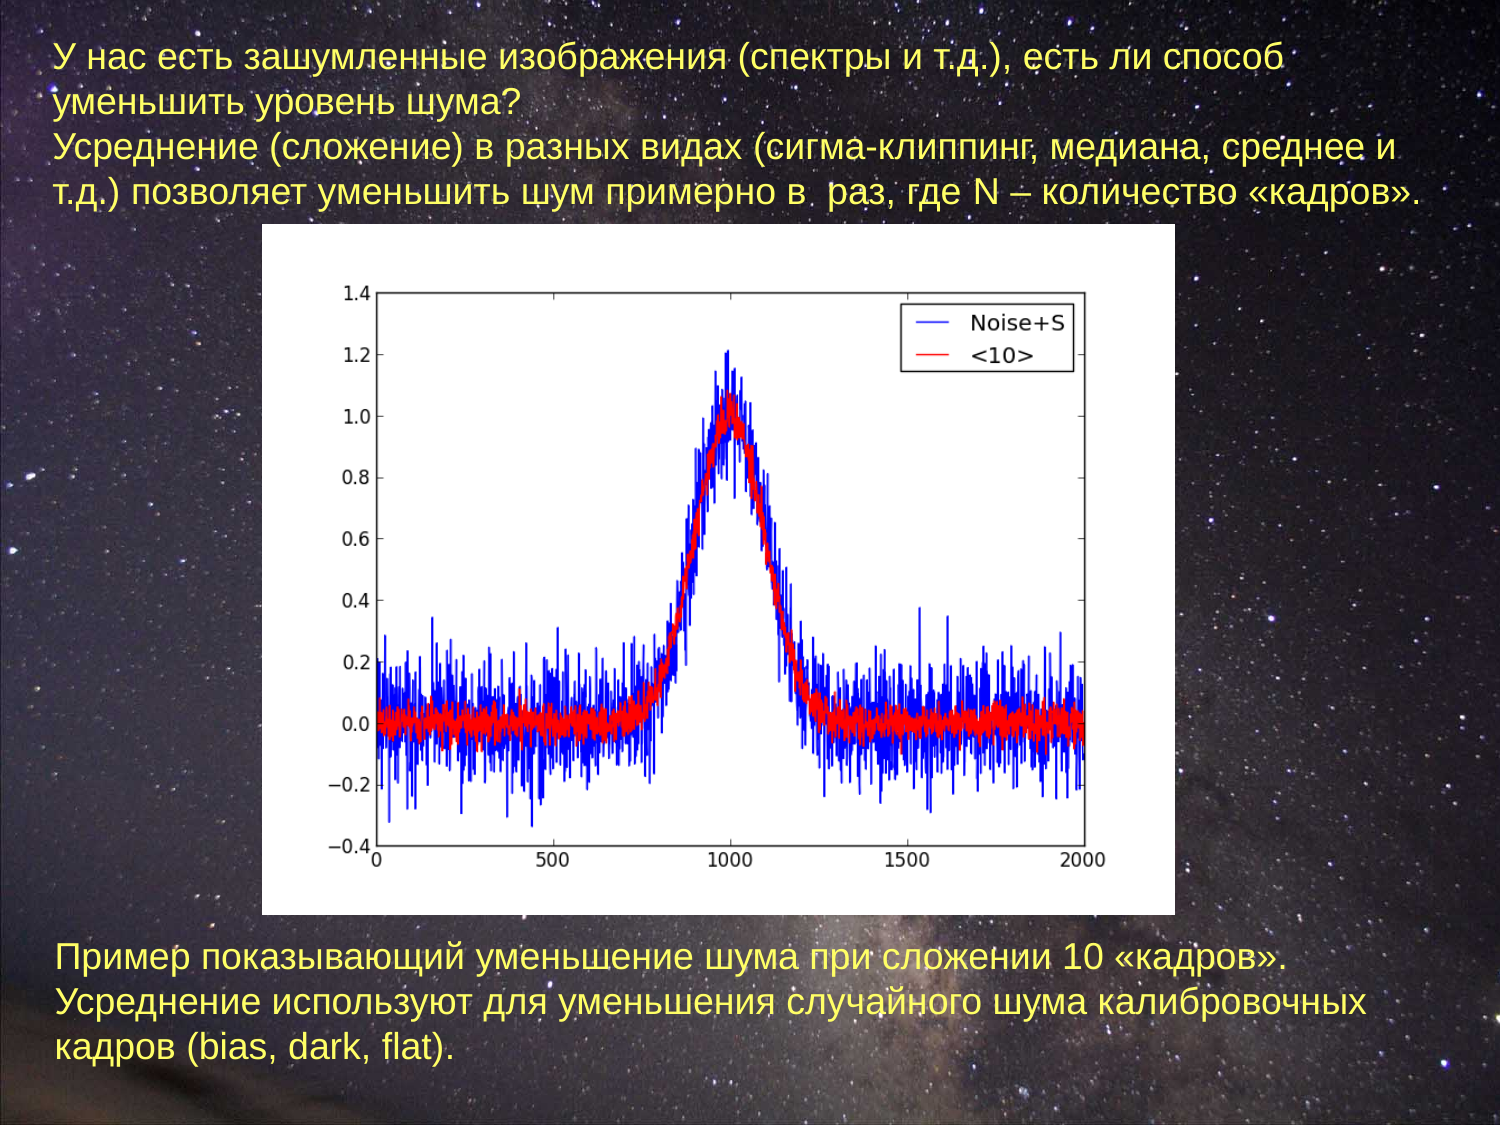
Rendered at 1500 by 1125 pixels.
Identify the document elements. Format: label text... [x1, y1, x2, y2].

picture [0, 0, 1500, 1125]
text_box Пример показывающий уменьшение шума при сложении 10 «кадров». Усреднение используют для уменьшения случайного шума калибровочных кадров (bias, dark, flat). [39, 924, 1440, 1075]
